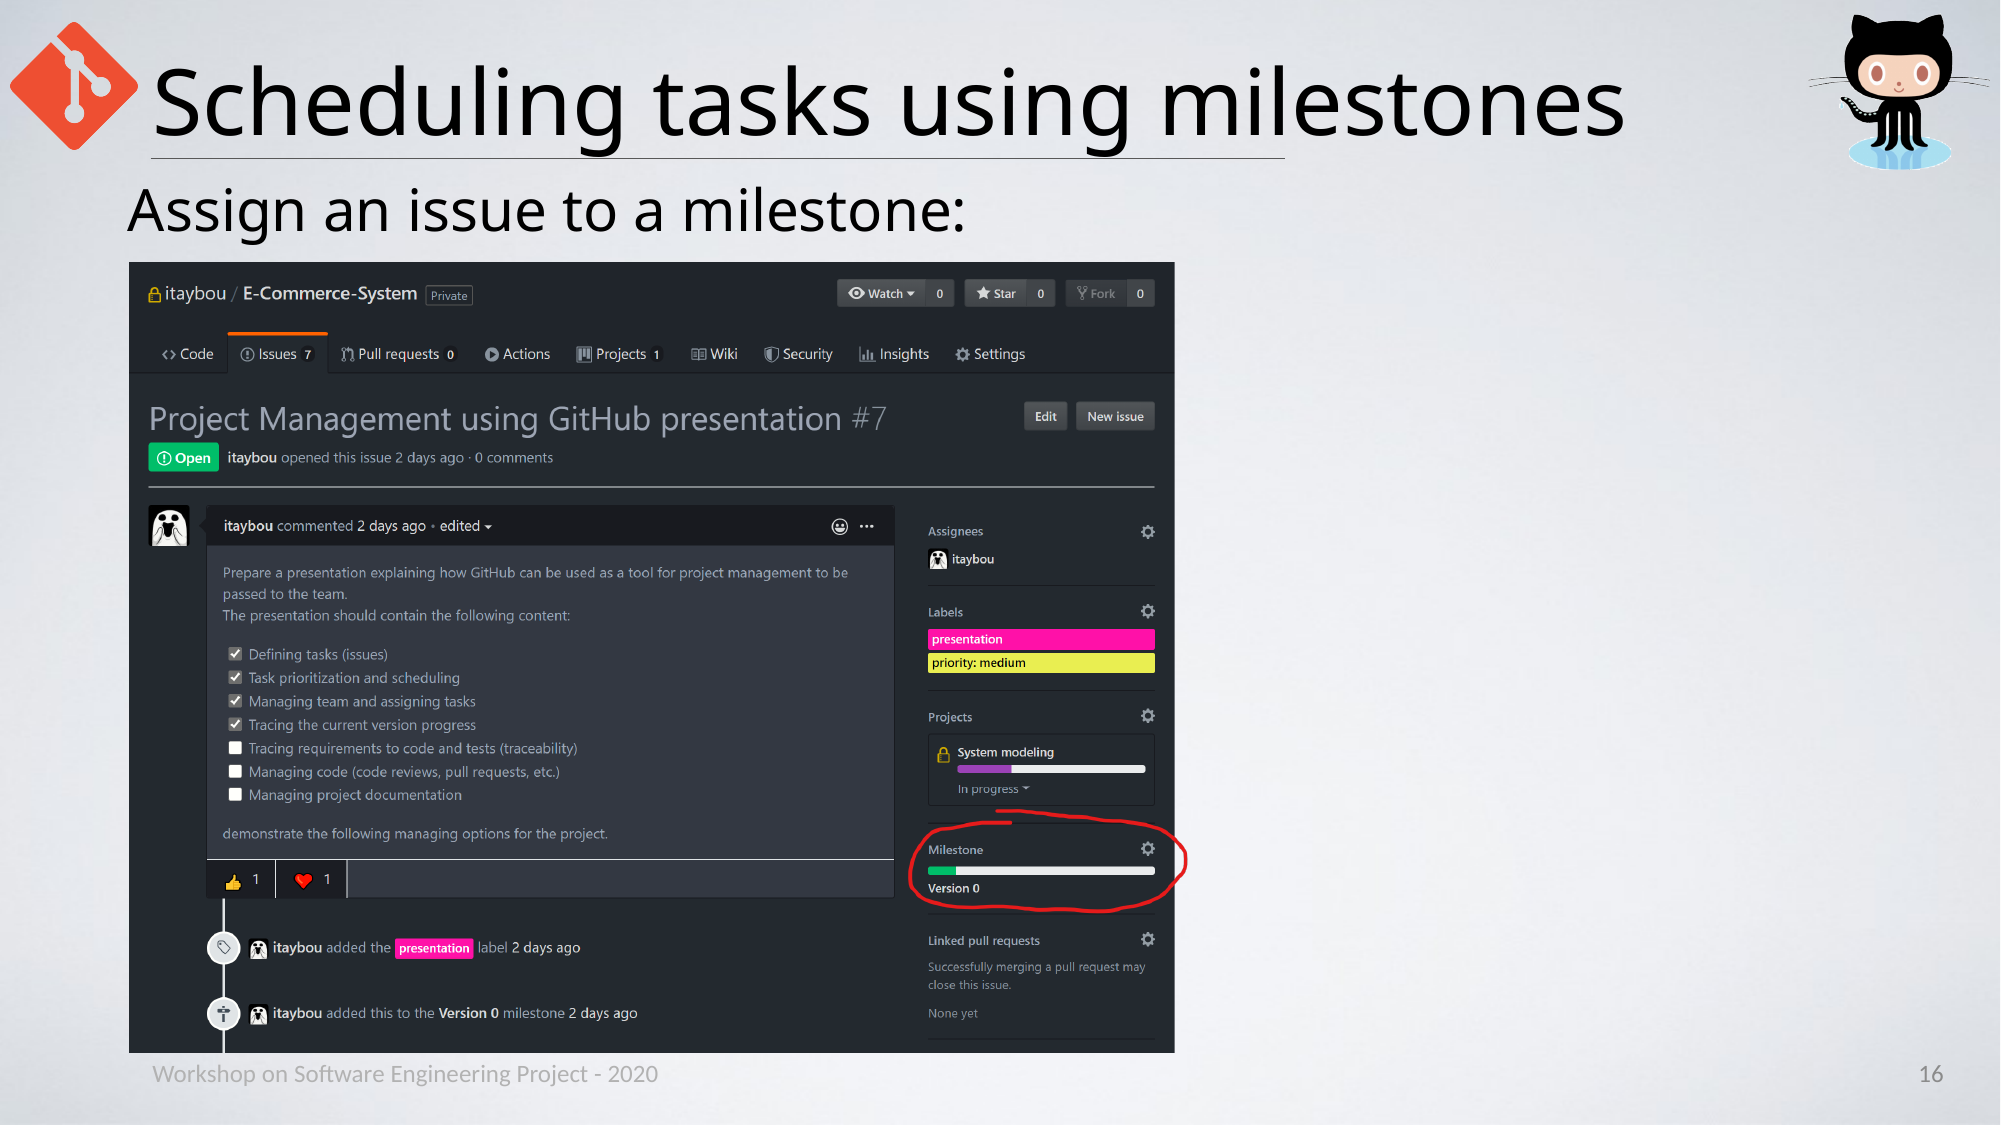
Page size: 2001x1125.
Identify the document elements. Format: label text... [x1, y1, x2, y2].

picture [0, 0, 2001, 1125]
title Scheduling tasks using milestones [137, 0, 1863, 215]
footer Workshop on Software Engineering Project - 2020 [137, 1053, 813, 1103]
list Assign an issue to a milestone: [112, 173, 1838, 608]
slide_number 16 [1508, 1042, 1959, 1103]
